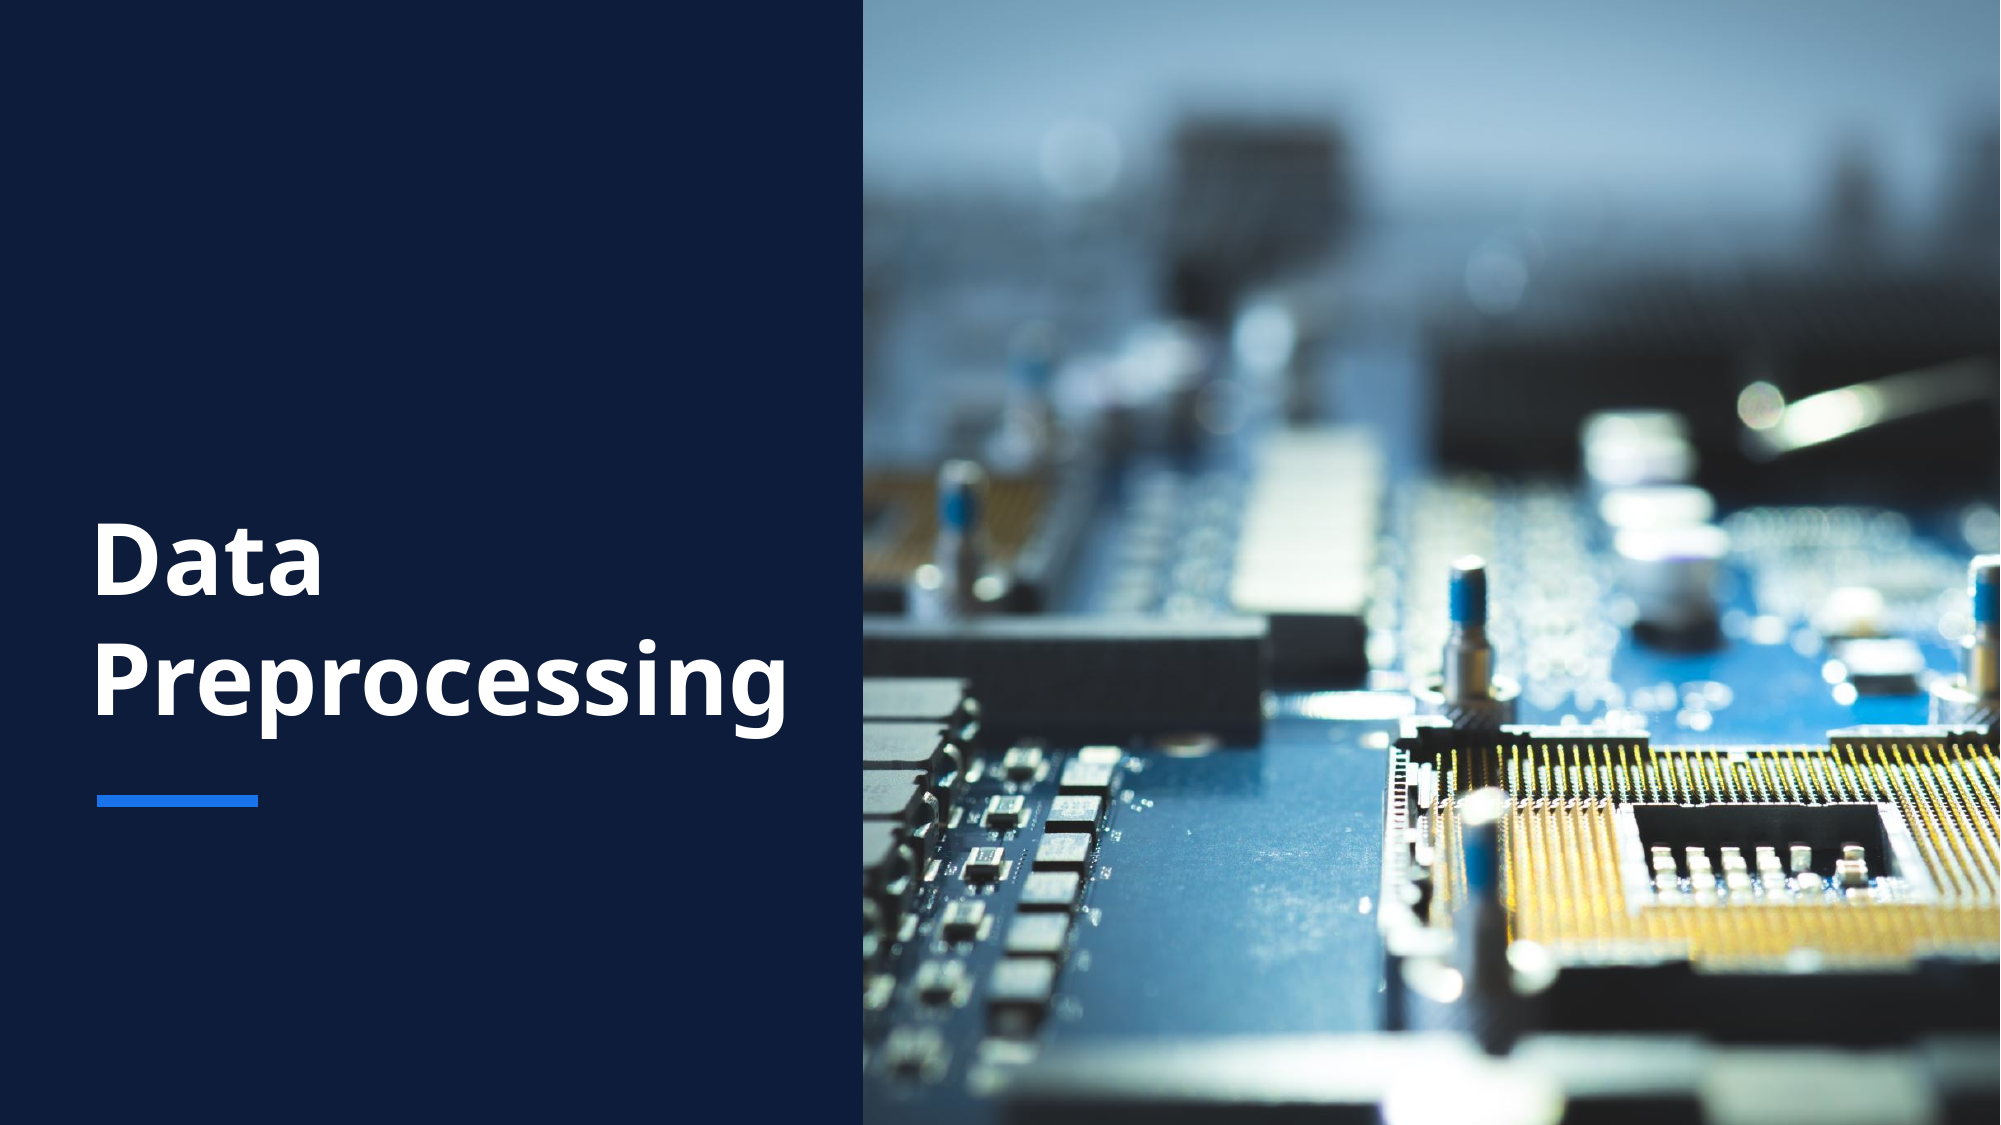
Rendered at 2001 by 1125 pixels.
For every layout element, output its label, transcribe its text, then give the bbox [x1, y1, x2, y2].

picture [863, 0, 2000, 1125]
title Data Preprocessing [74, 488, 863, 807]
text_box [0, 0, 863, 1125]
